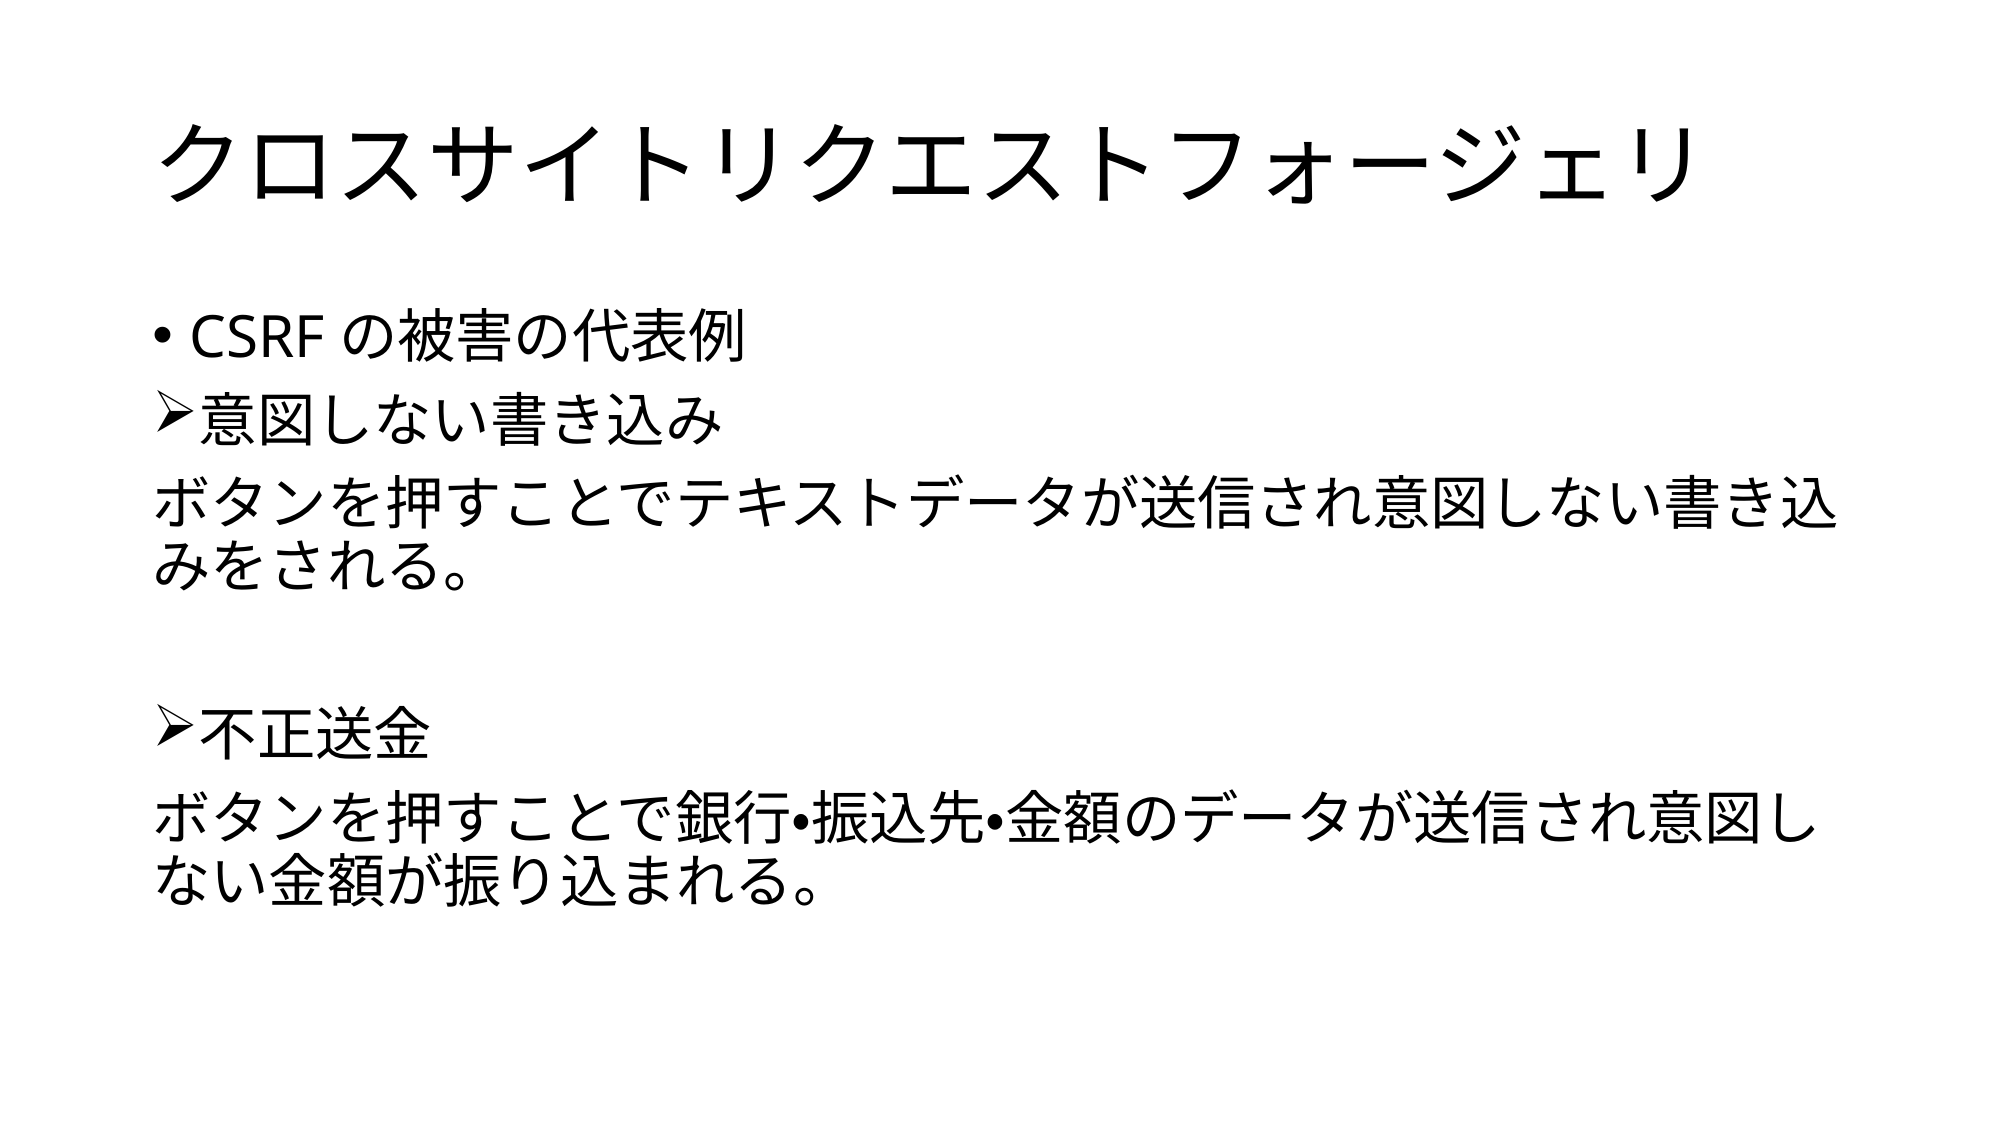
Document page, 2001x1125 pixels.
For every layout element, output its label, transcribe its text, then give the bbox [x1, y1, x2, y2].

list CSRFの被害の代表例 意図しない書き込み ボタンを押すことでテキストデータが送信され意図しない書き込みをされる。 不正送金 ボタンを押すことで銀行・振込先・金額のデータが送信され意図しない金額が振り込まれる。 [137, 299, 1863, 1014]
title クロスサイトリクエストフォージェリ [137, 59, 1863, 278]
